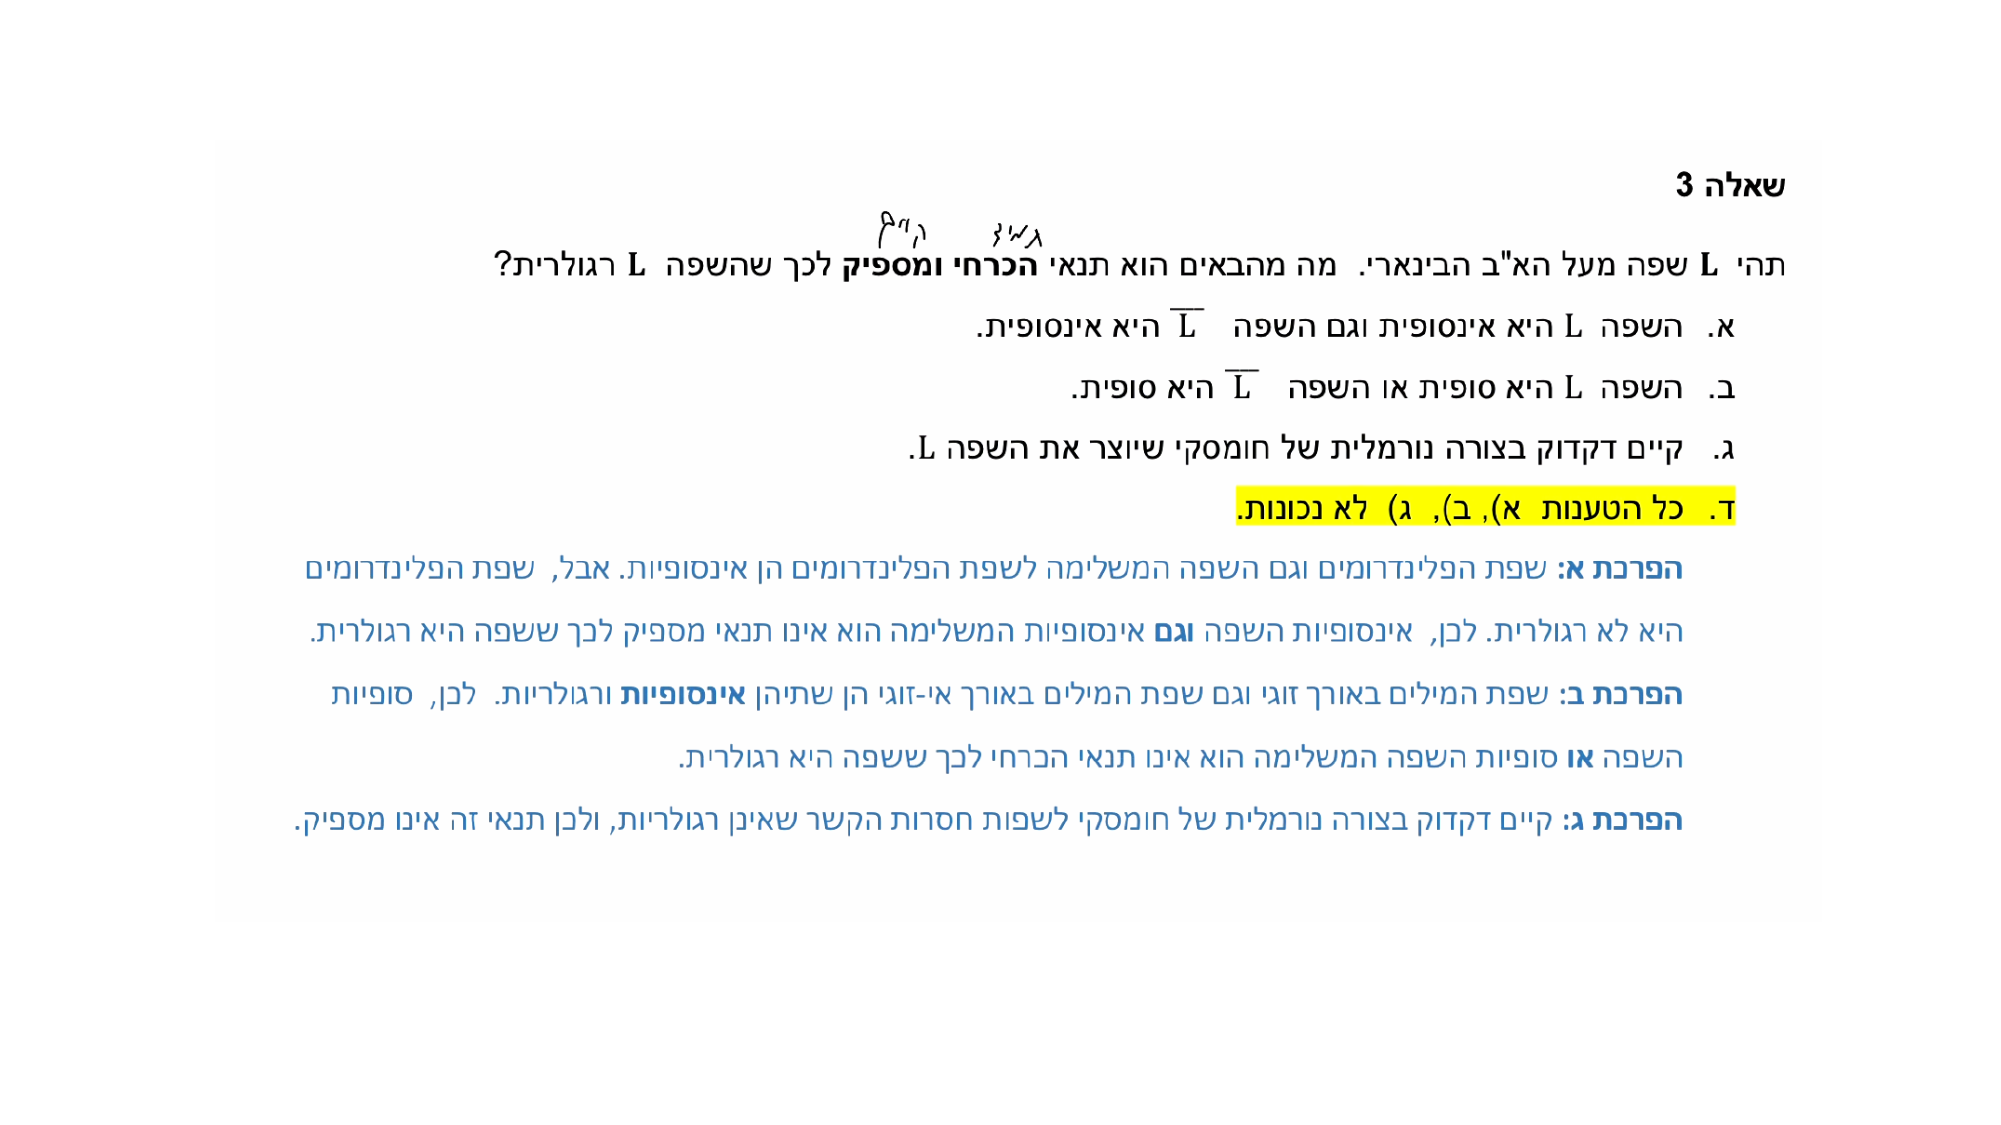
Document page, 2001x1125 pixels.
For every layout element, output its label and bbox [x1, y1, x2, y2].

picture [214, 139, 1822, 923]
